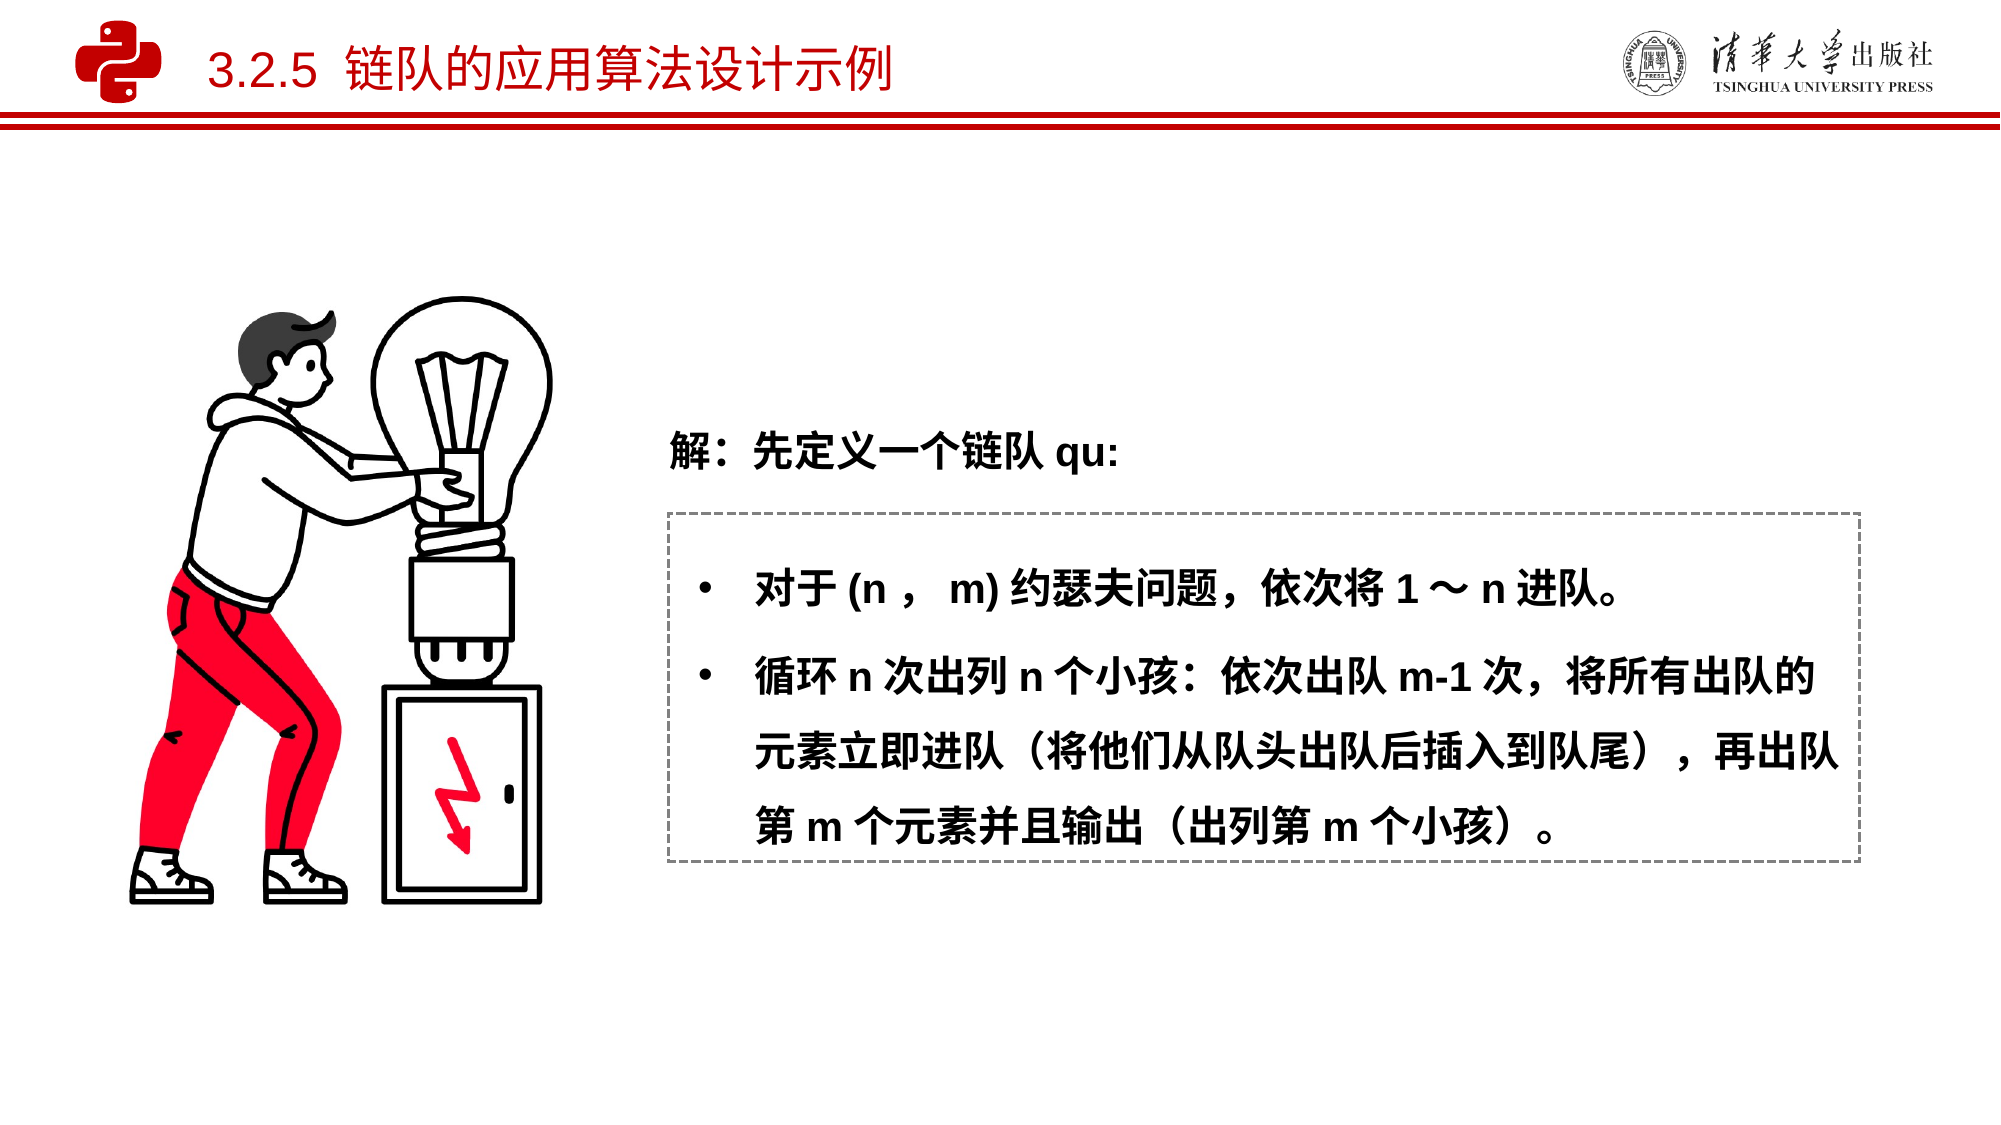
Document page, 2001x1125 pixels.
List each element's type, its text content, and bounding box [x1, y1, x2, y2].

text_box 对于(n，m)约瑟夫问题，依次将1～n进队。 循环n次出列n个小孩：依次出队m-1次，将所有出队的元素立即进队（将他们从队头出队后插入到队尾），再出队第m个元素并且输出（出列第m个小孩）。 [668, 513, 1860, 862]
picture [101, 266, 596, 918]
text_box 解：先定义一个链队qu: [654, 392, 1668, 482]
text_box 3.2.5 链队的应用算法设计示例 [192, 30, 910, 106]
